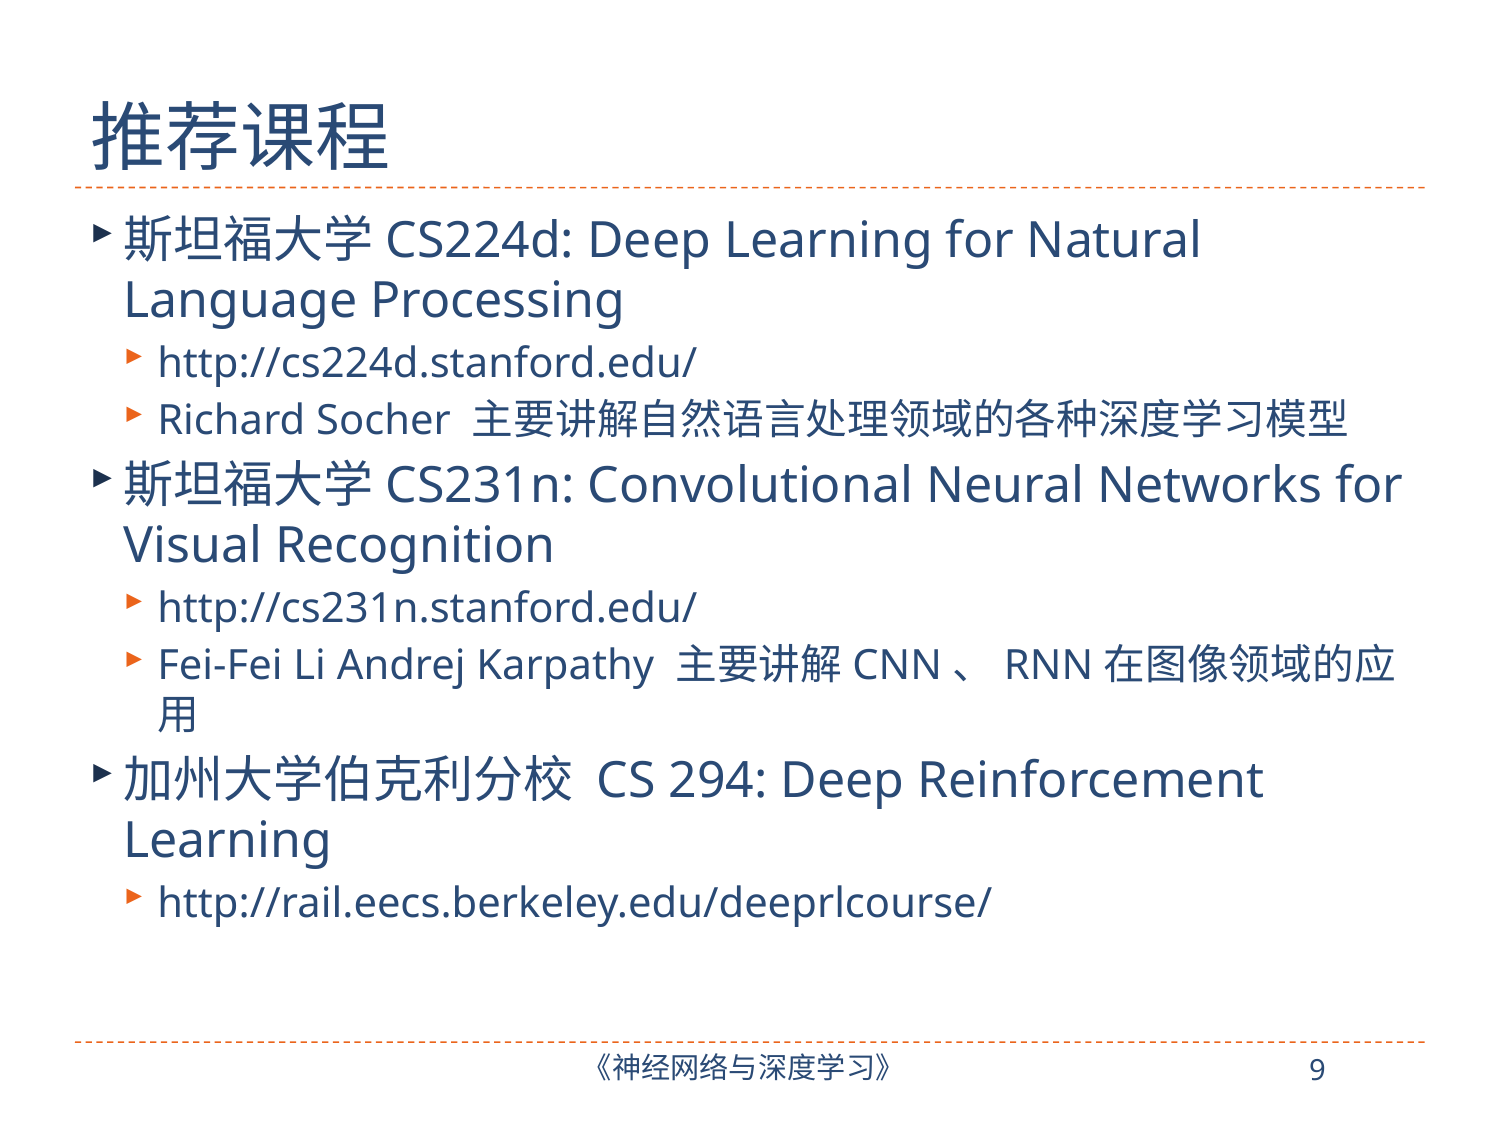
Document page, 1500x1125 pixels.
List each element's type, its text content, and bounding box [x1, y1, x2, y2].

title 推荐课程 [75, 24, 1425, 188]
list 斯坦福大学CS224d: Deep Learning for Natural Language Processing http://cs224d.stanford.edu/ Richard Socher 主要讲解自然语言处理领域的各种深度学习模型 斯坦福大学CS231n: Convolutional Neural Networks for Visual Recognition http://cs231n.stanford.edu/ Fei-Fei Li Andrej Karpathy 主要讲解CNN、RNN在图像领域的应用 加州大学伯克利分校 CS 294: Deep Reinforcement Learning http://rail.eecs.berkeley.edu/deeprlcourse/ [75, 200, 1425, 1010]
